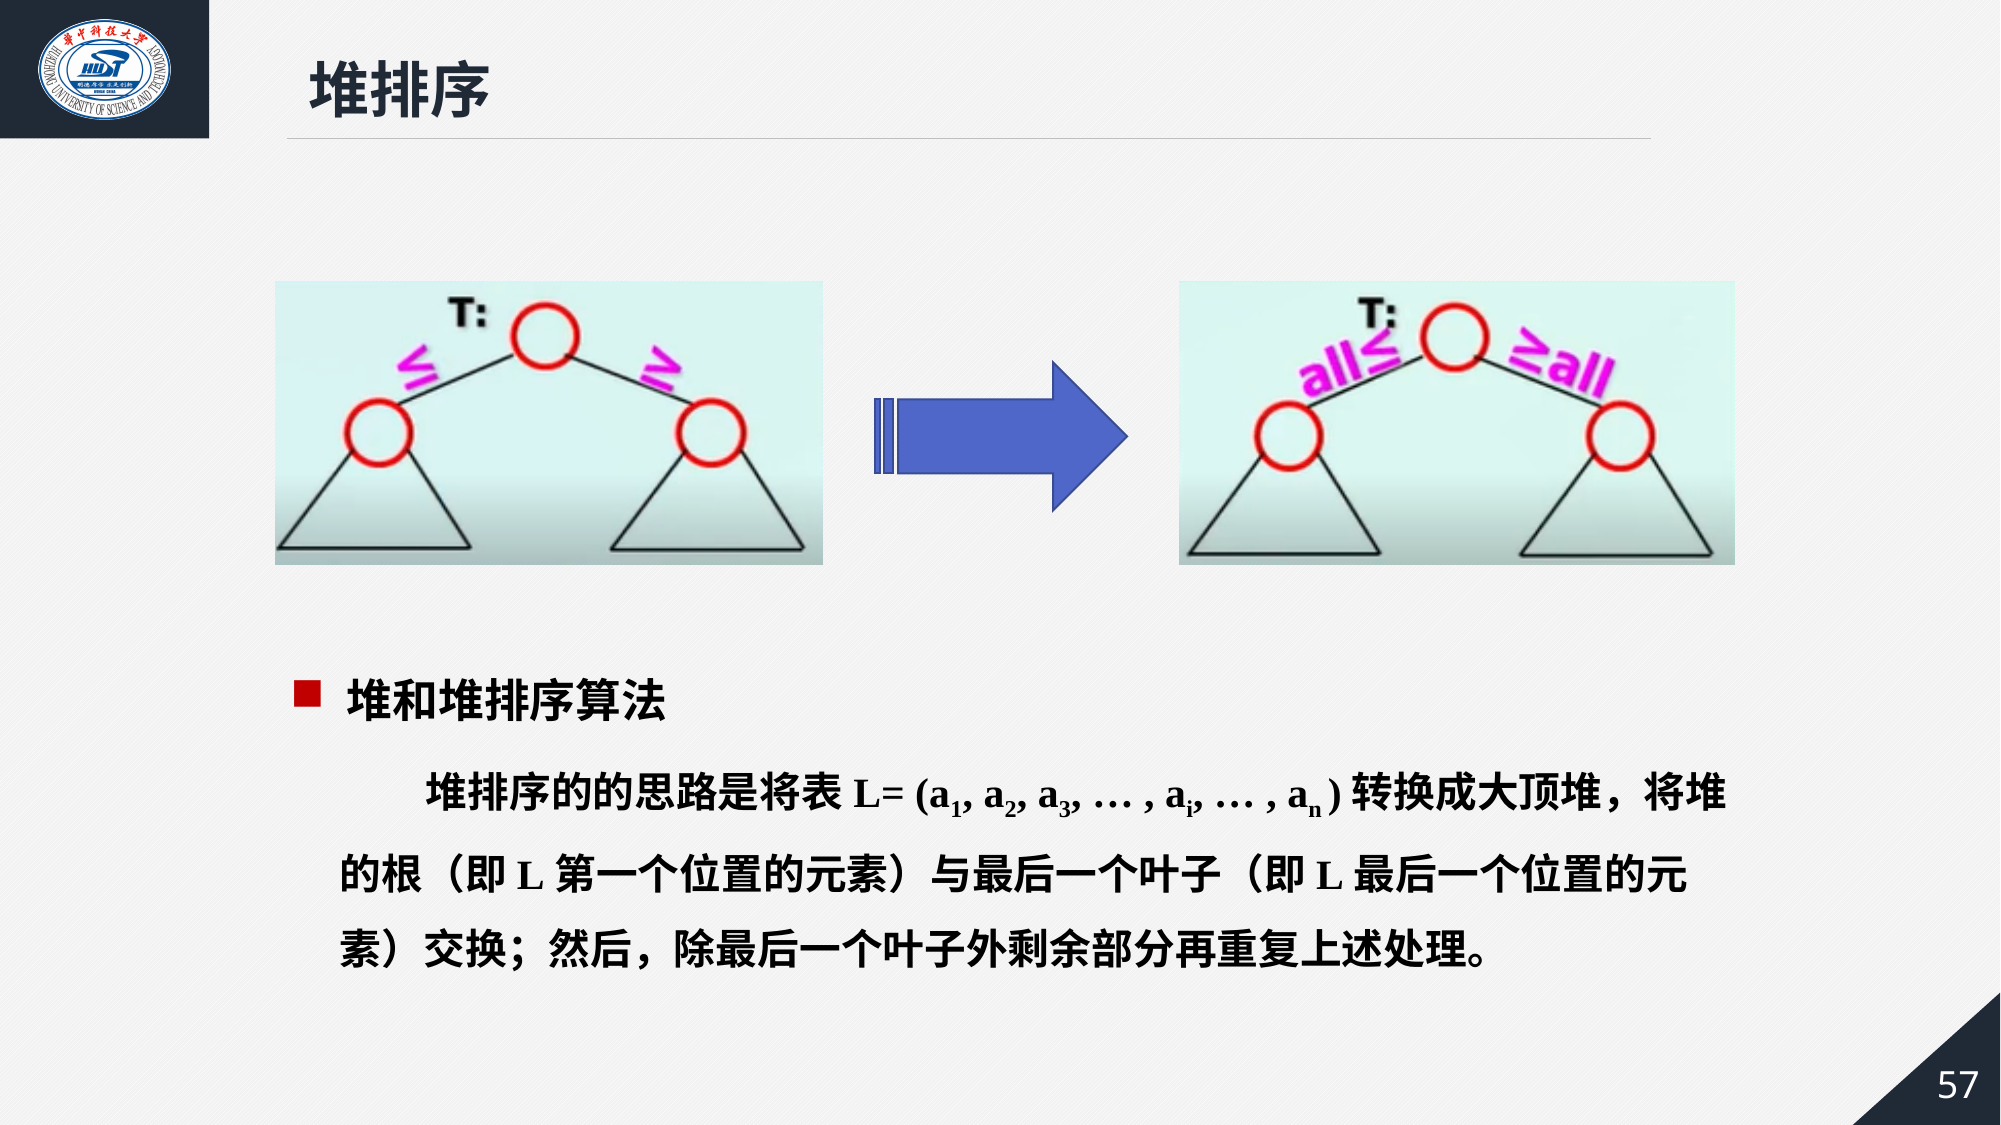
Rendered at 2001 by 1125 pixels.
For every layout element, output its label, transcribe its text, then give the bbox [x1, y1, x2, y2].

text_box [874, 398, 881, 474]
picture [275, 281, 823, 565]
text_box [897, 359, 1129, 513]
picture [1179, 281, 1735, 565]
text_box 堆和堆排序算法 [275, 653, 1726, 735]
picture [38, 19, 171, 120]
text_box 堆排序的的思路是将表L= (a1, a2, a3, … , ai, … , an )转换成大顶堆，将堆的根（即L第一个位置的元素）与最后一个叶子（即L最后一个位置的元素）交换；然后，除最后一个叶子外剩余部分再重复上述处理。 [325, 729, 1760, 980]
text_box 堆排序 [293, 29, 507, 133]
text_box [883, 398, 894, 474]
